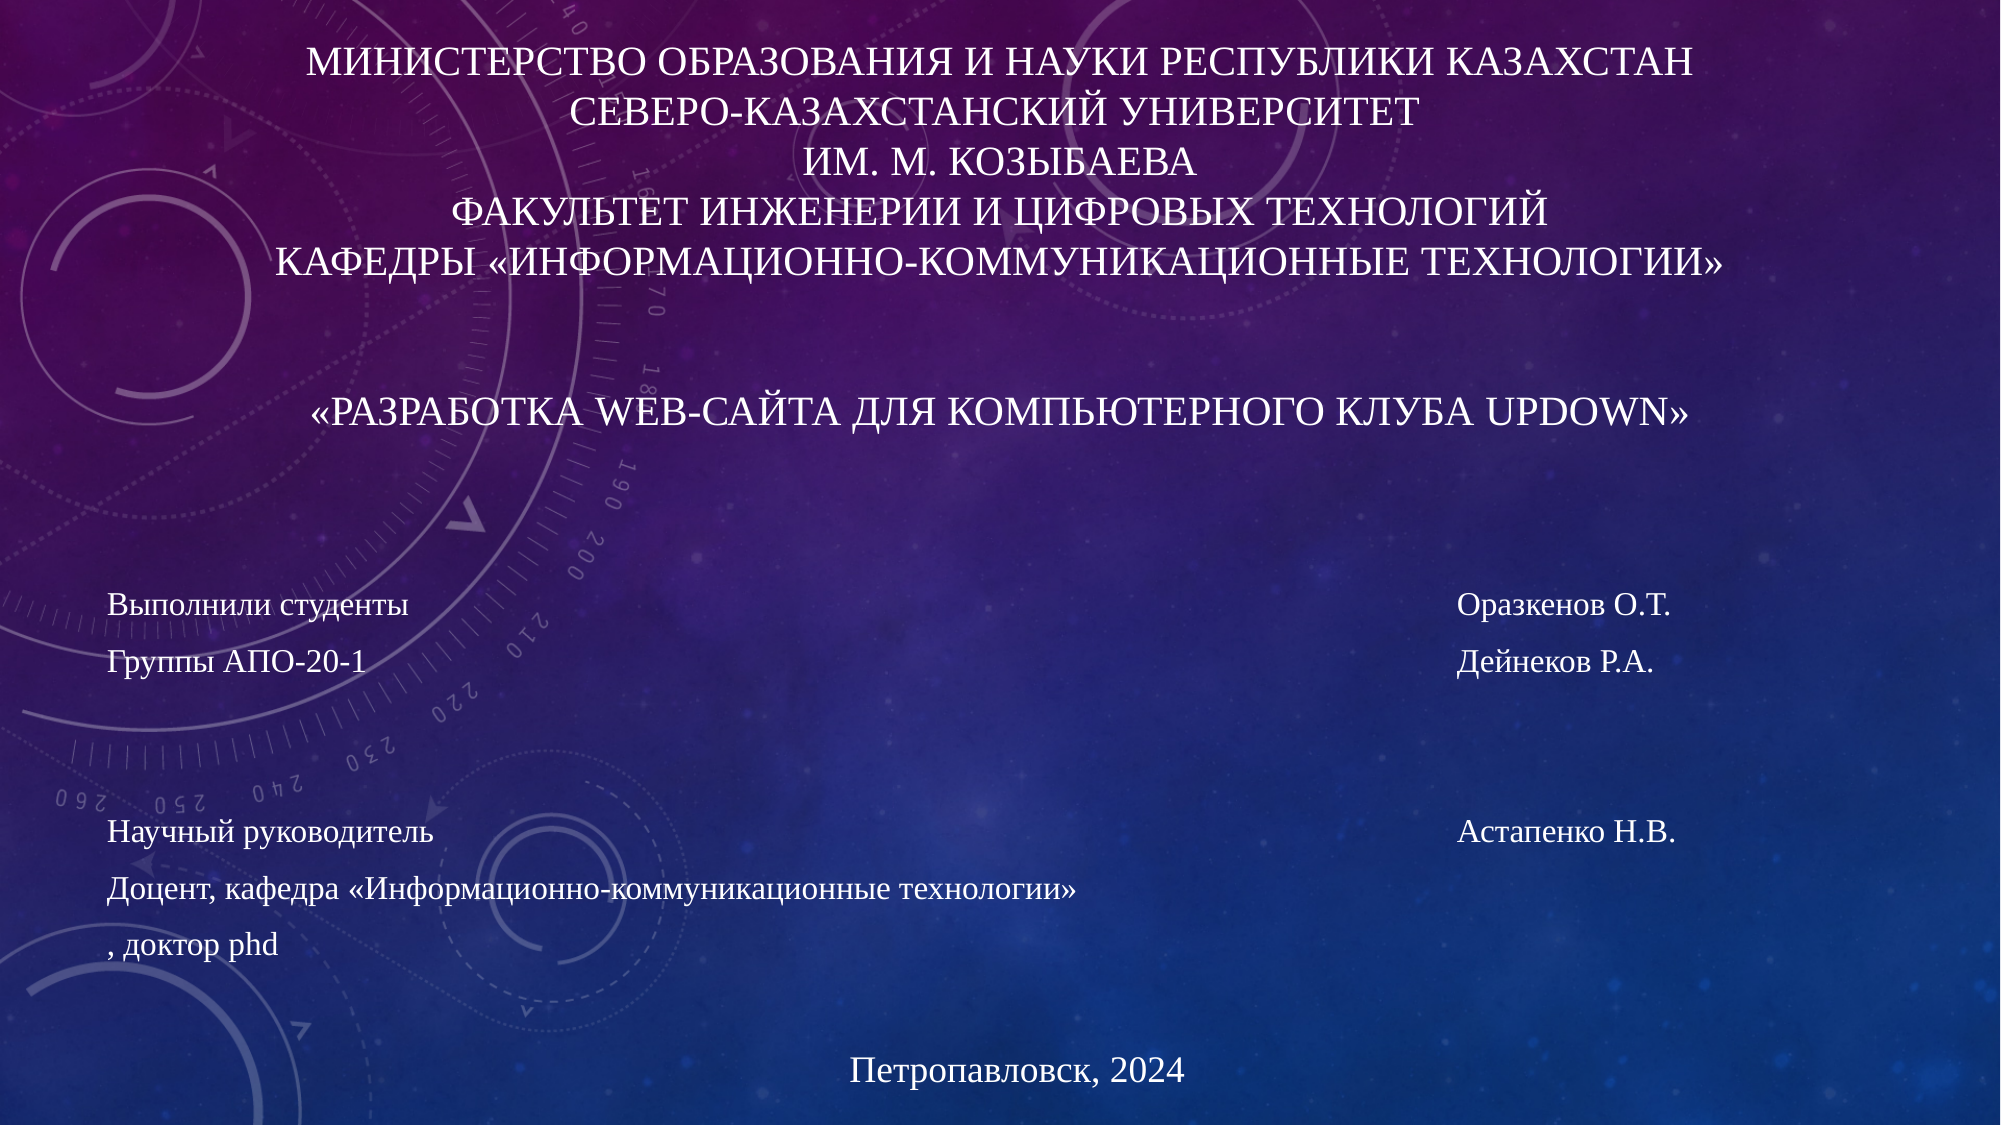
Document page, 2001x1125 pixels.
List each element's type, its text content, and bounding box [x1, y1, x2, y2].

picture [0, 0, 2001, 1125]
subtitle «разработка web-сайта для компьютерного клуба updown» [249, 375, 1750, 512]
text_box Петропавловск, 2024 [825, 1043, 1210, 1122]
text_box Выполнили студенты Оразкенов О.Т. Группы АПО-20-1 Дейнеков Р.А. Научный руководитель Астапенко Н.В. Доцент, кафедра «Информационно-коммуникационные технологии» , доктор phd [91, 579, 1836, 1044]
title МИНИСТЕРСТВО ОБРАЗОВАНИЯ И НАУКИ РЕСПУБЛИКИ КАЗАХСТАН СЕВЕРО-КАЗАХСТАНСКИЙ УНИВЕРСИТЕТ ИМ. М. КОЗЫБАЕВА ФАКУЛЬТЕТ ИНЖЕНЕРИИ И ЦИФРОВЫХ ТЕХНОЛОГИЙ КАФЕДРЫ «ИНФОРМАЦИОННО-КОММУНИКАЦИОННЫЕ ТЕХНОЛОГИИ» [0, 59, 2000, 292]
